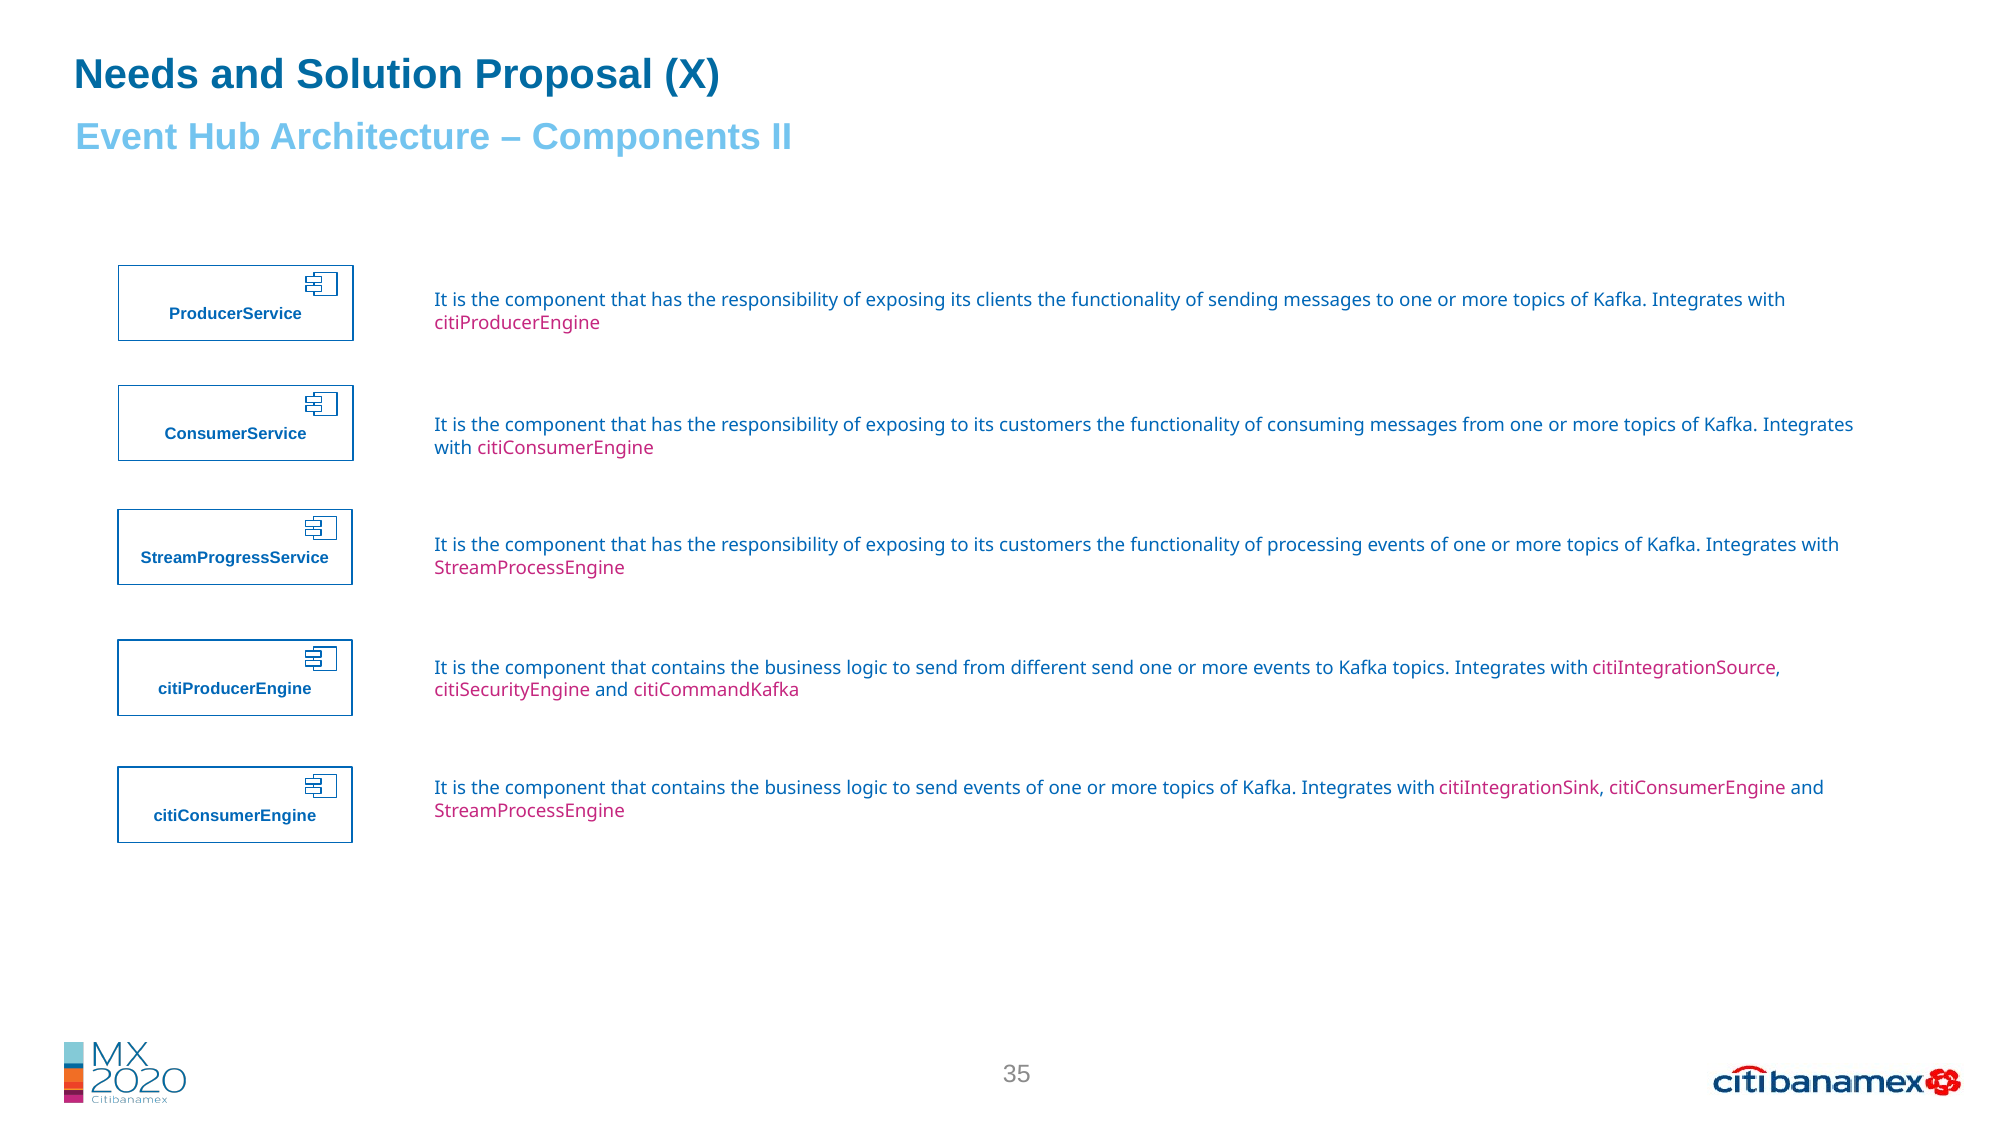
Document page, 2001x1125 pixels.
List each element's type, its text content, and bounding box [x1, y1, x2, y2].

text_box It is the component that has the responsibility of exposing its clients the functionality of sending messages to one or more topics of Kafka. Integrates with citiProducerEngine [419, 267, 1905, 354]
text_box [117, 639, 353, 716]
text_box It is the component that has the responsibility of exposing to its customers the functionality of consuming messages from one or more topics of Kafka. Integrates with citiConsumerEngine [419, 392, 1905, 479]
picture [97, 1042, 117, 1060]
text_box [117, 509, 353, 585]
text_box It is the component that contains the business logic to send from different send one or more events to Kafka topics. Integrates with citiIntegrationSource, citiSecurityEngine and citiCommandKafka [419, 635, 1905, 722]
picture [1707, 1063, 1964, 1097]
text_box Event Hub Architecture – Components II [67, 104, 1003, 165]
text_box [118, 385, 354, 461]
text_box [118, 265, 354, 341]
text_box Needs and Solution Proposal (X) [66, 38, 1021, 104]
text_box It is the component that has the responsibility of exposing to its customers the functionality of processing events of one or more topics of Kafka. Integrates with StreamProcessEngine [419, 512, 1905, 599]
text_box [117, 766, 353, 843]
text_box It is the component that contains the business logic to send events of one or more topics of Kafka. Integrates with citiIntegrationSink, citiConsumerEngine and StreamProcessEngine [419, 755, 1905, 842]
picture [131, 1042, 144, 1050]
picture [64, 1042, 186, 1103]
